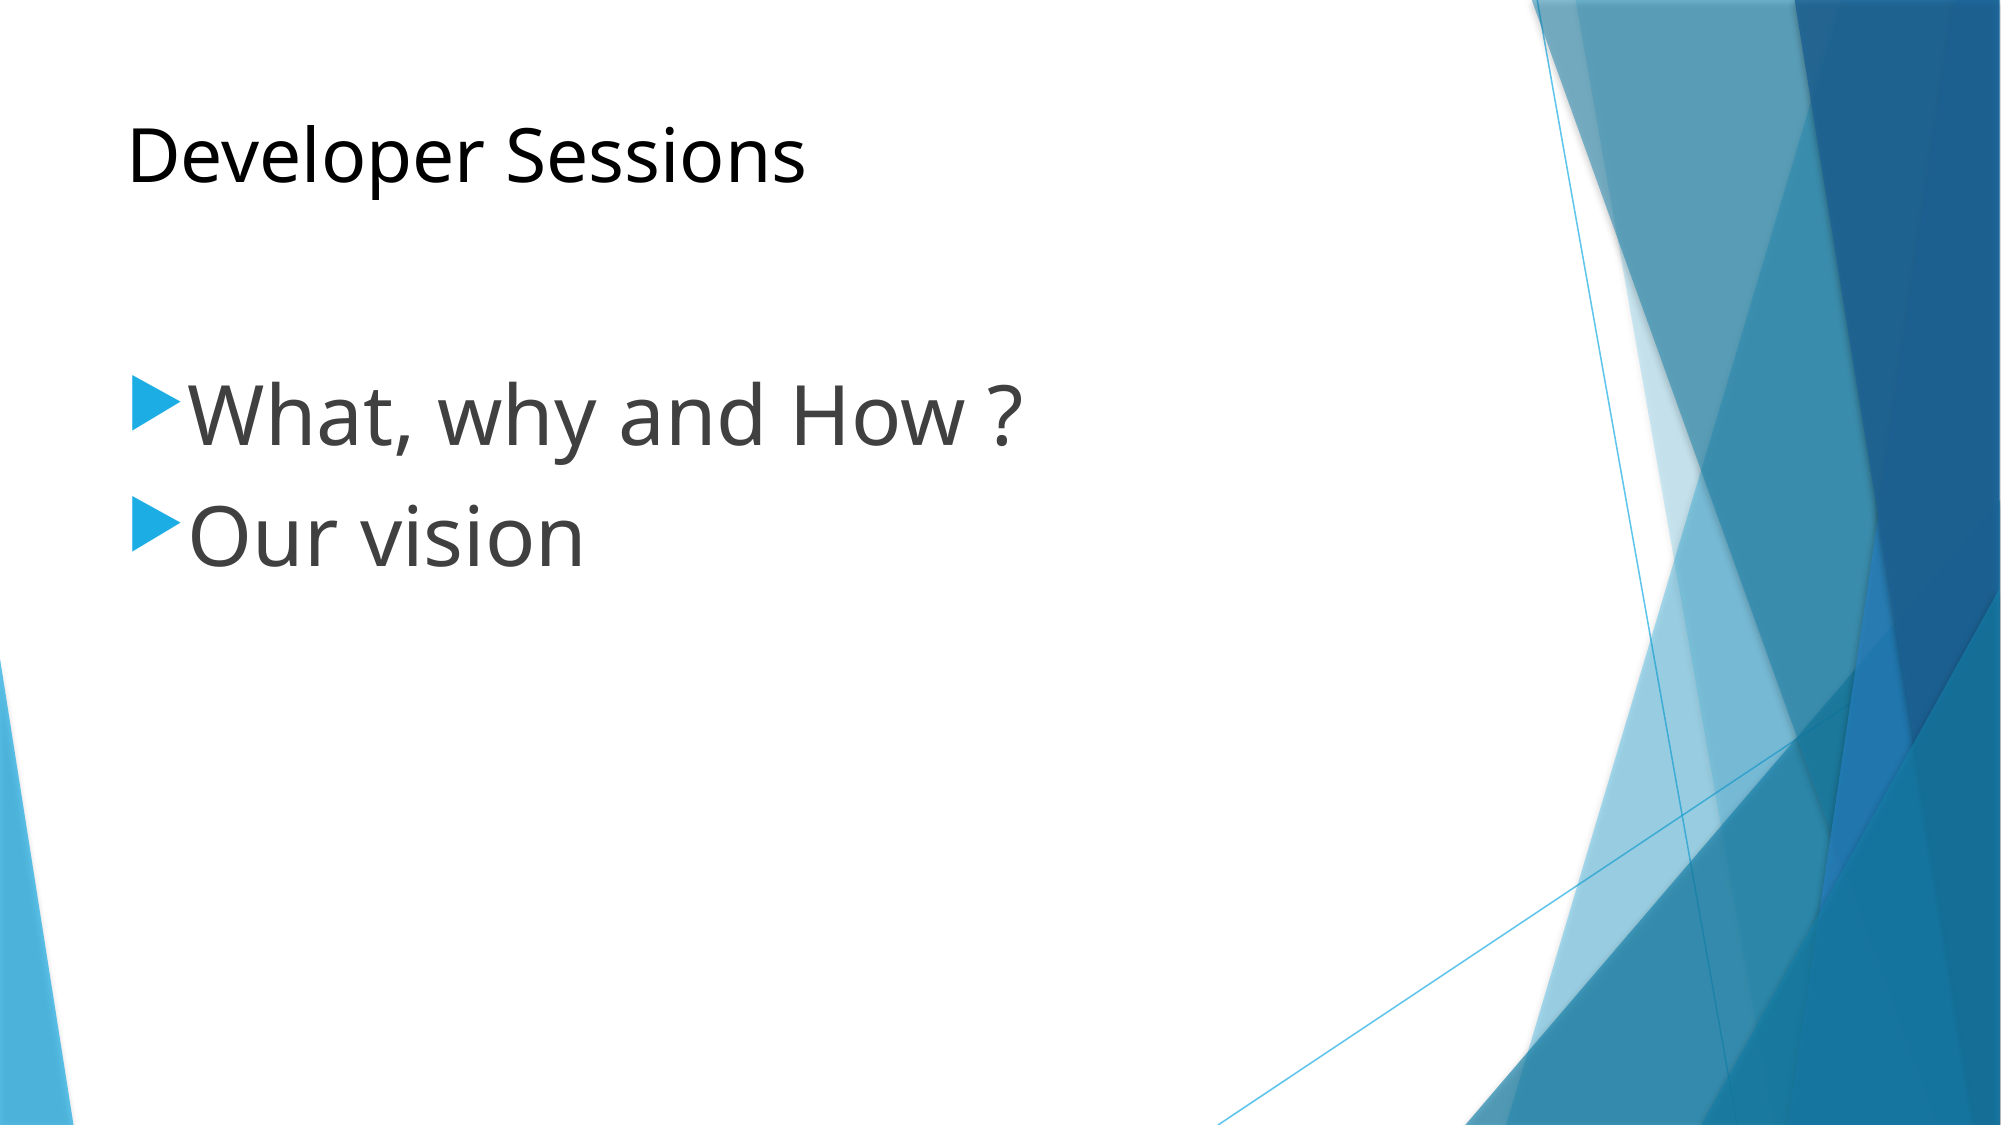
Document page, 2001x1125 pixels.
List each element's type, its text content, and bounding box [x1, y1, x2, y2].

title Developer Sessions [111, 99, 1522, 317]
list What, why and How ? Our vision [111, 354, 1522, 992]
